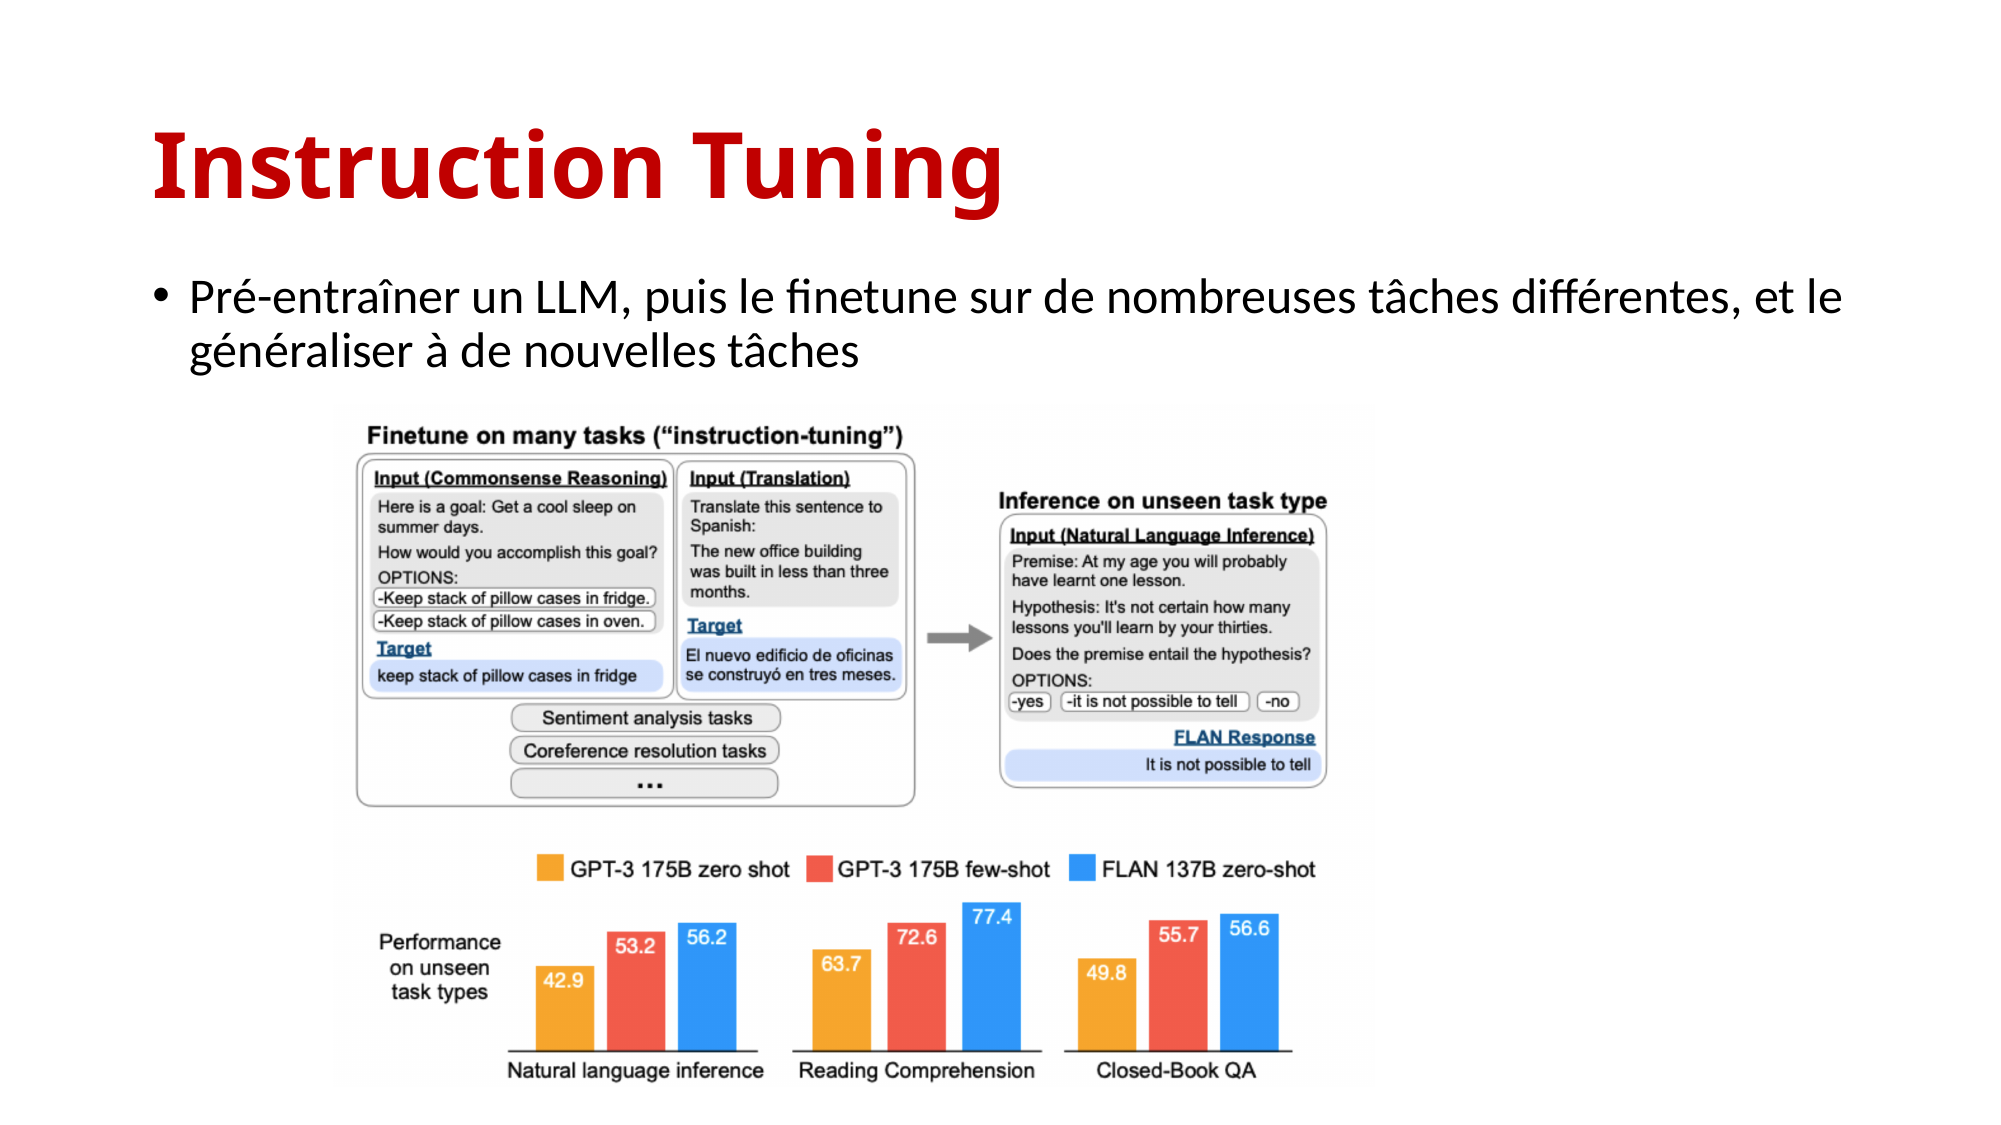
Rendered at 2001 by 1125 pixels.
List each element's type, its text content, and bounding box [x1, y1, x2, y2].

list Pré-entraîner un LLM, puis le finetune sur de nombreuses tâches différentes, et le généraliser à de nouvelles tâches [137, 263, 1863, 977]
title Instruction Tuning [137, 59, 1863, 263]
picture [333, 404, 1375, 1088]
